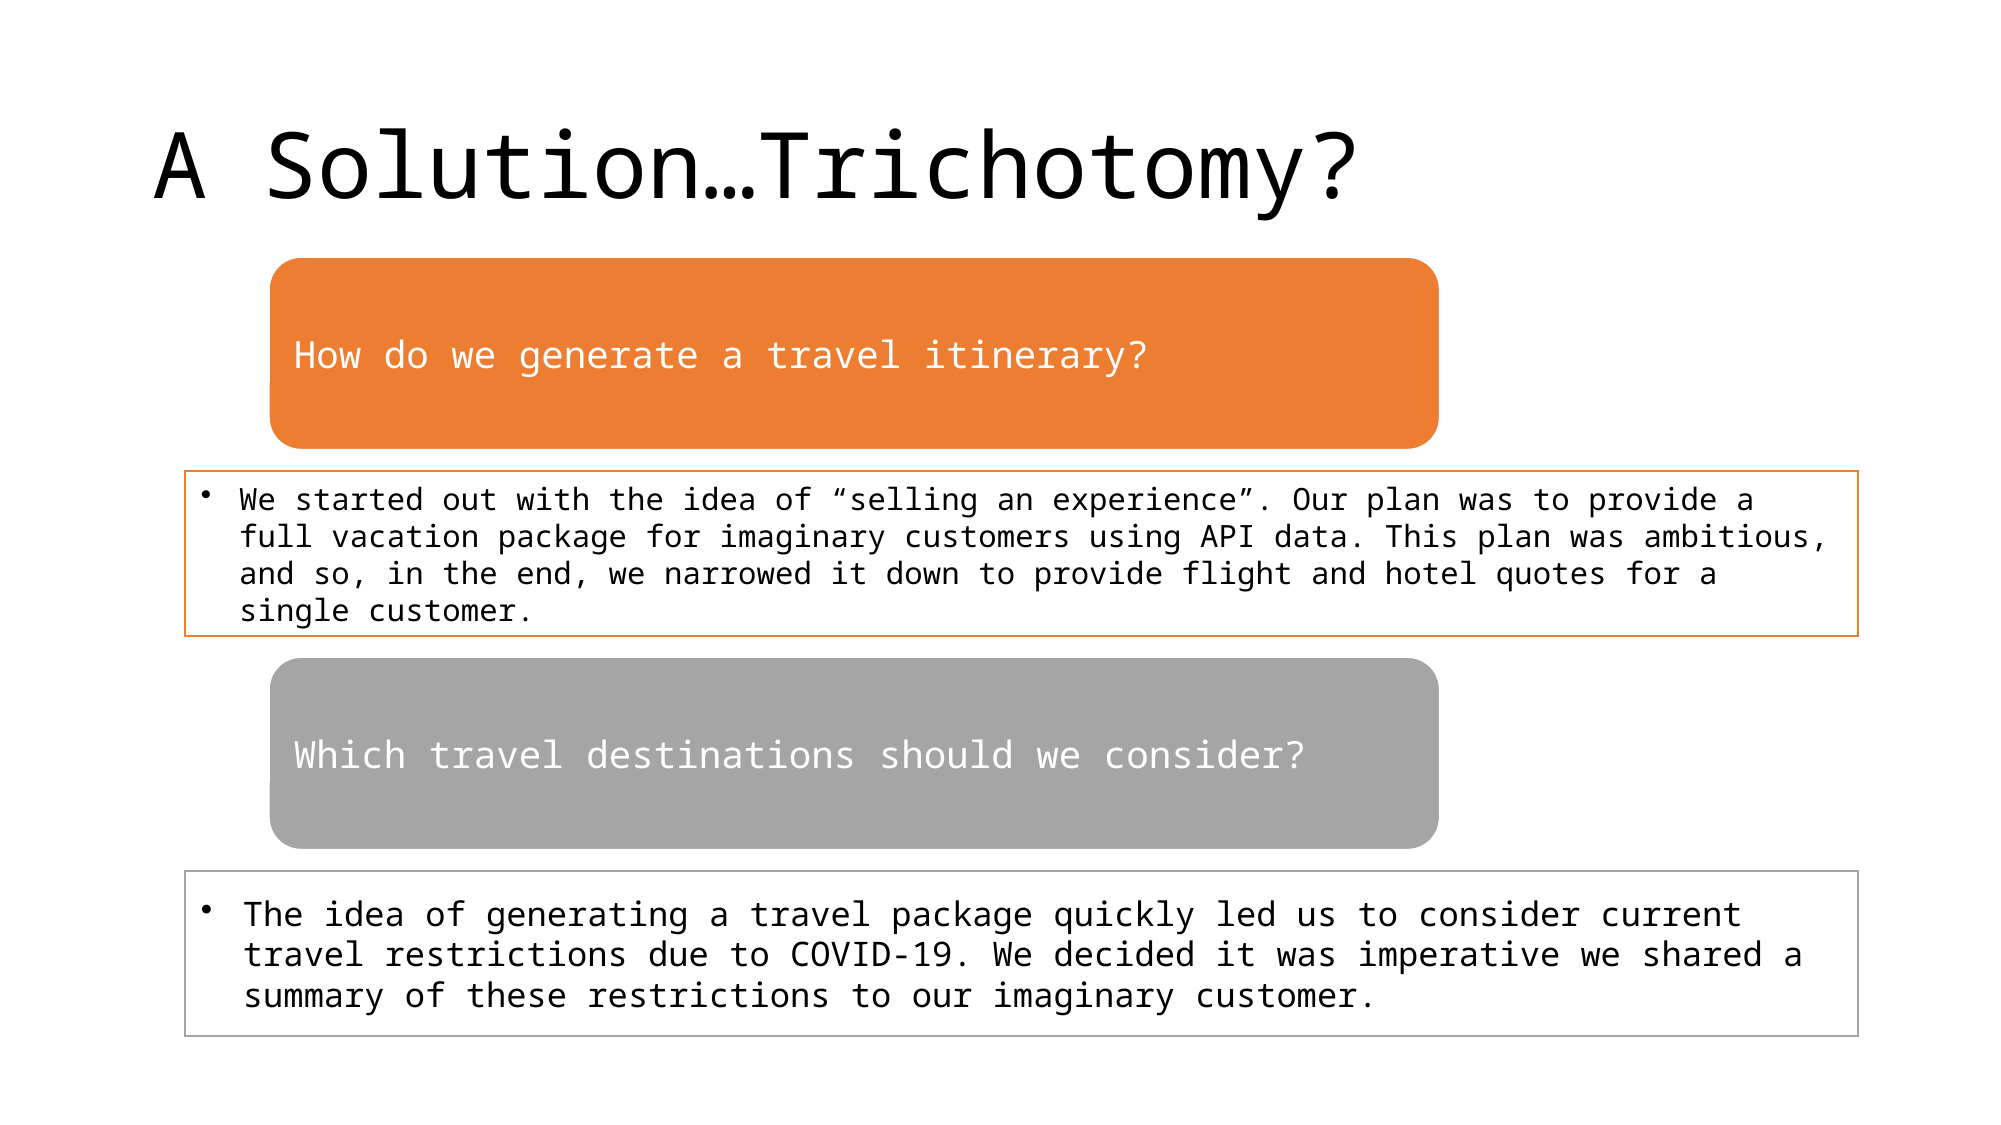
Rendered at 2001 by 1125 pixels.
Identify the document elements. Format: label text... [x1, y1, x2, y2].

title A Solution…Trichotomy? [137, 59, 1863, 278]
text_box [184, 235, 1859, 1036]
